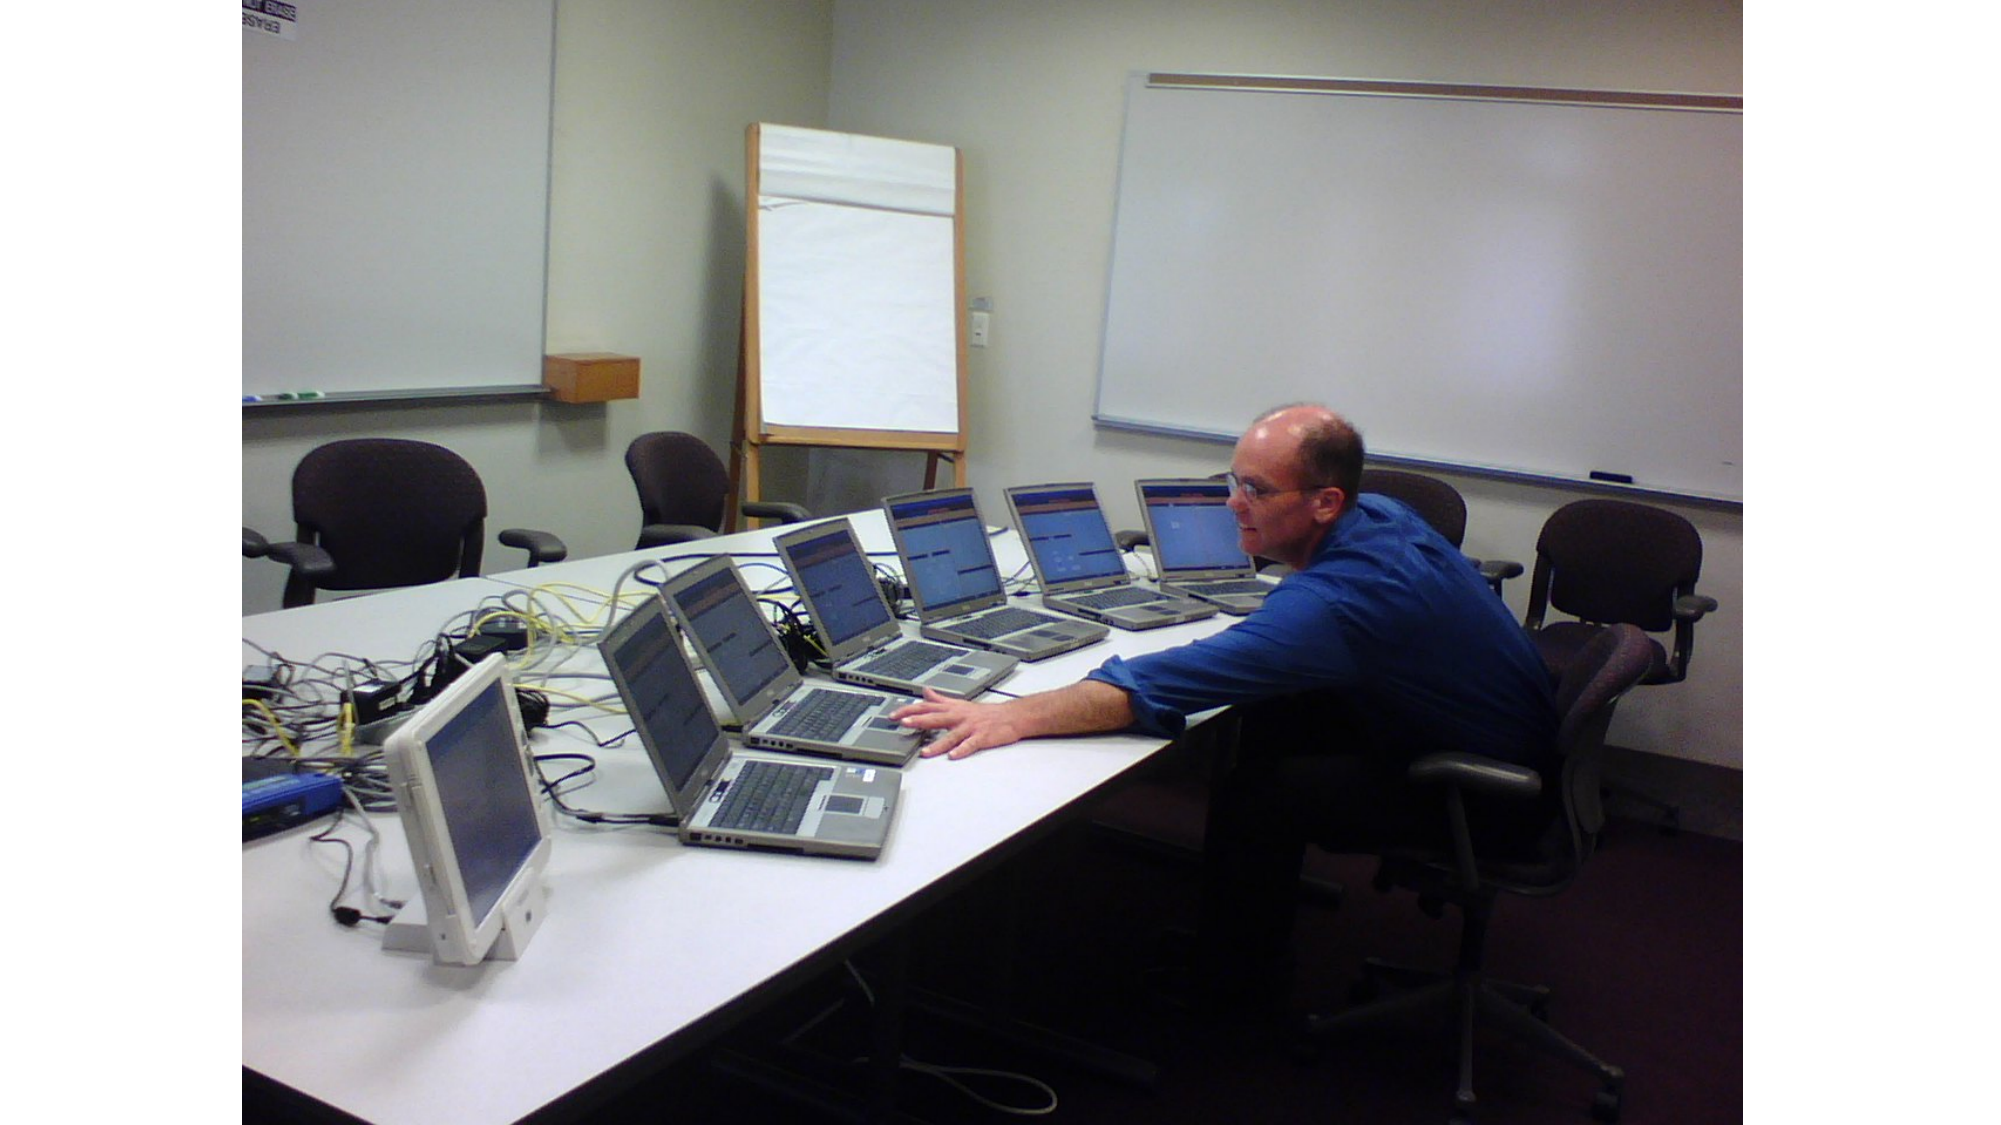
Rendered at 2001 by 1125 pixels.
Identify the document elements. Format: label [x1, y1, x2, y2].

picture [242, 0, 1743, 1125]
